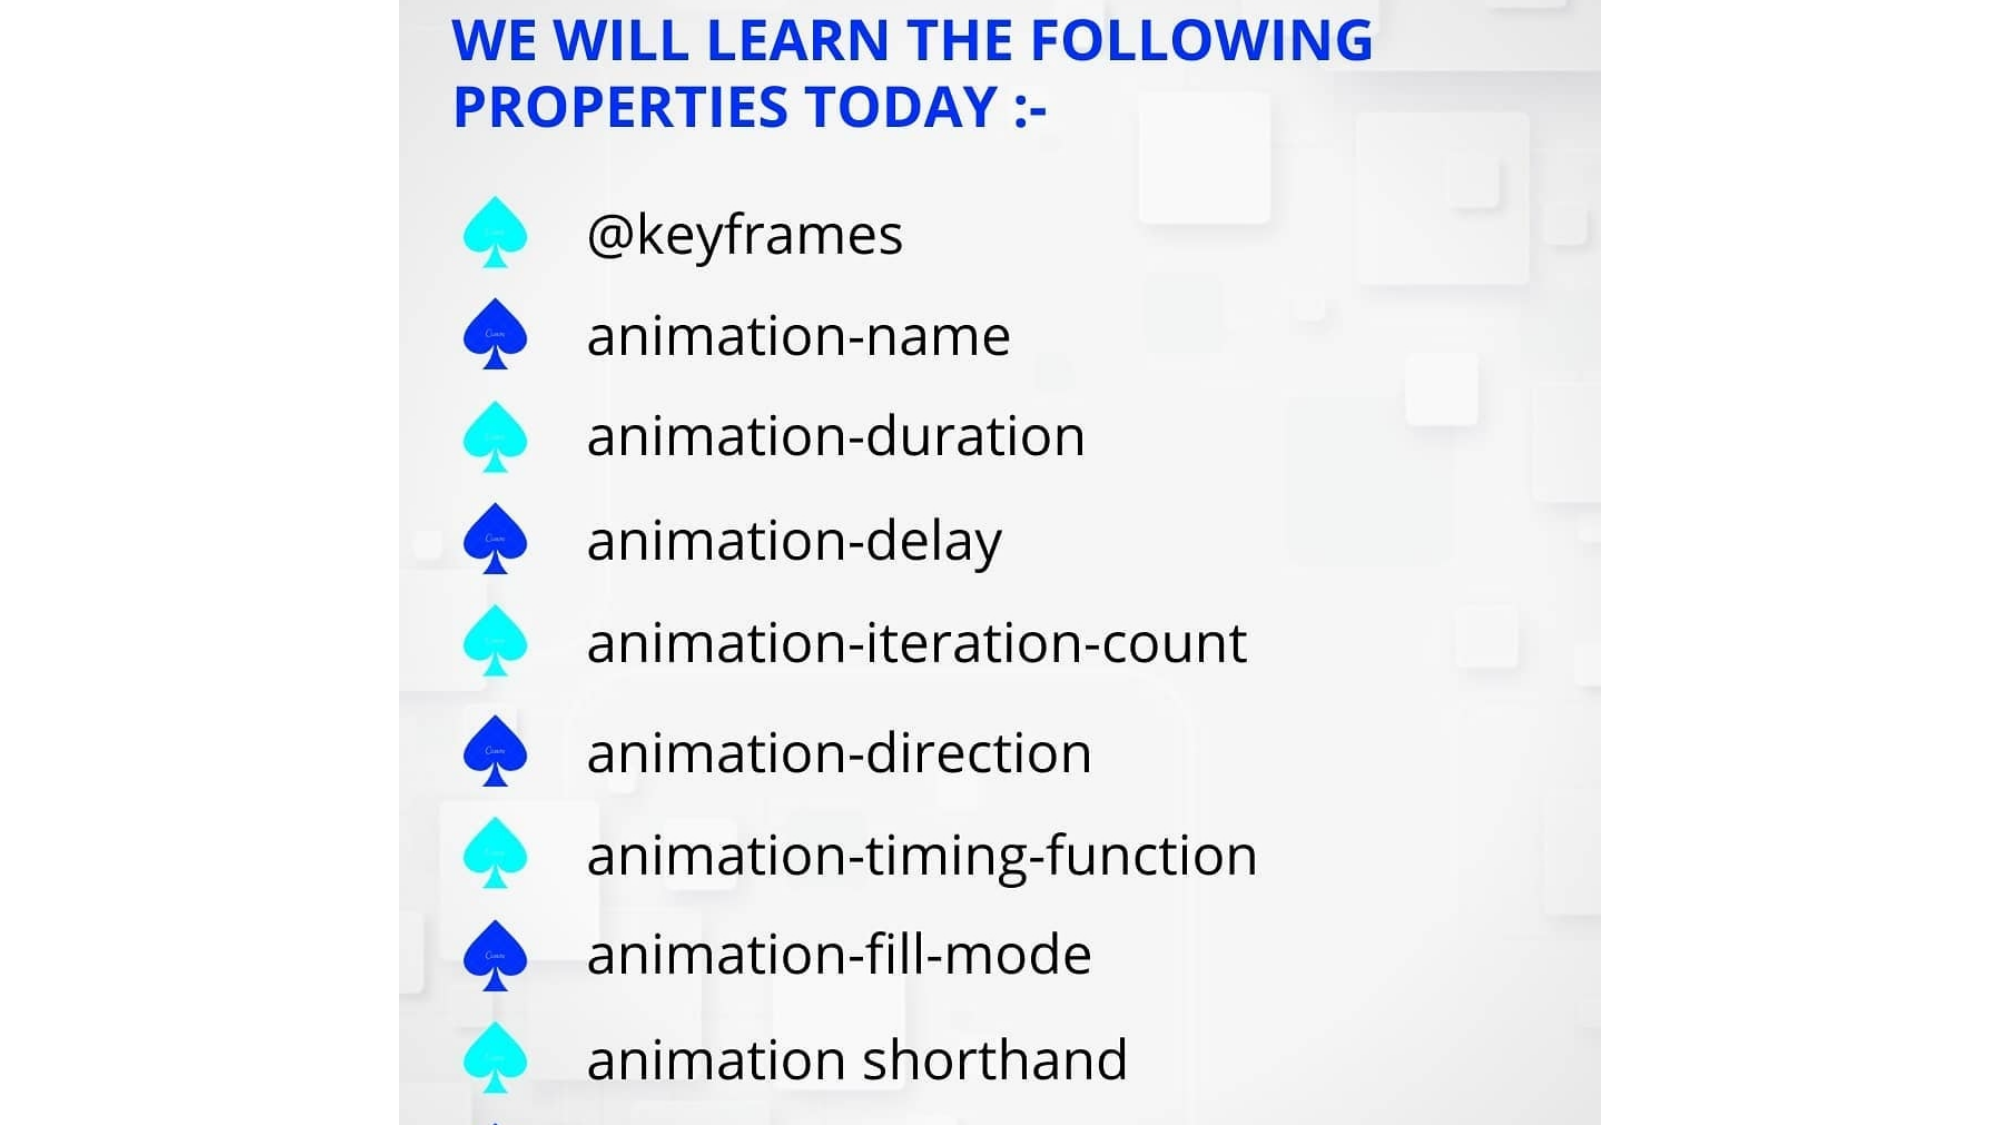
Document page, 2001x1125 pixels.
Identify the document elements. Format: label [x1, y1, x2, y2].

picture [399, 0, 1601, 1125]
